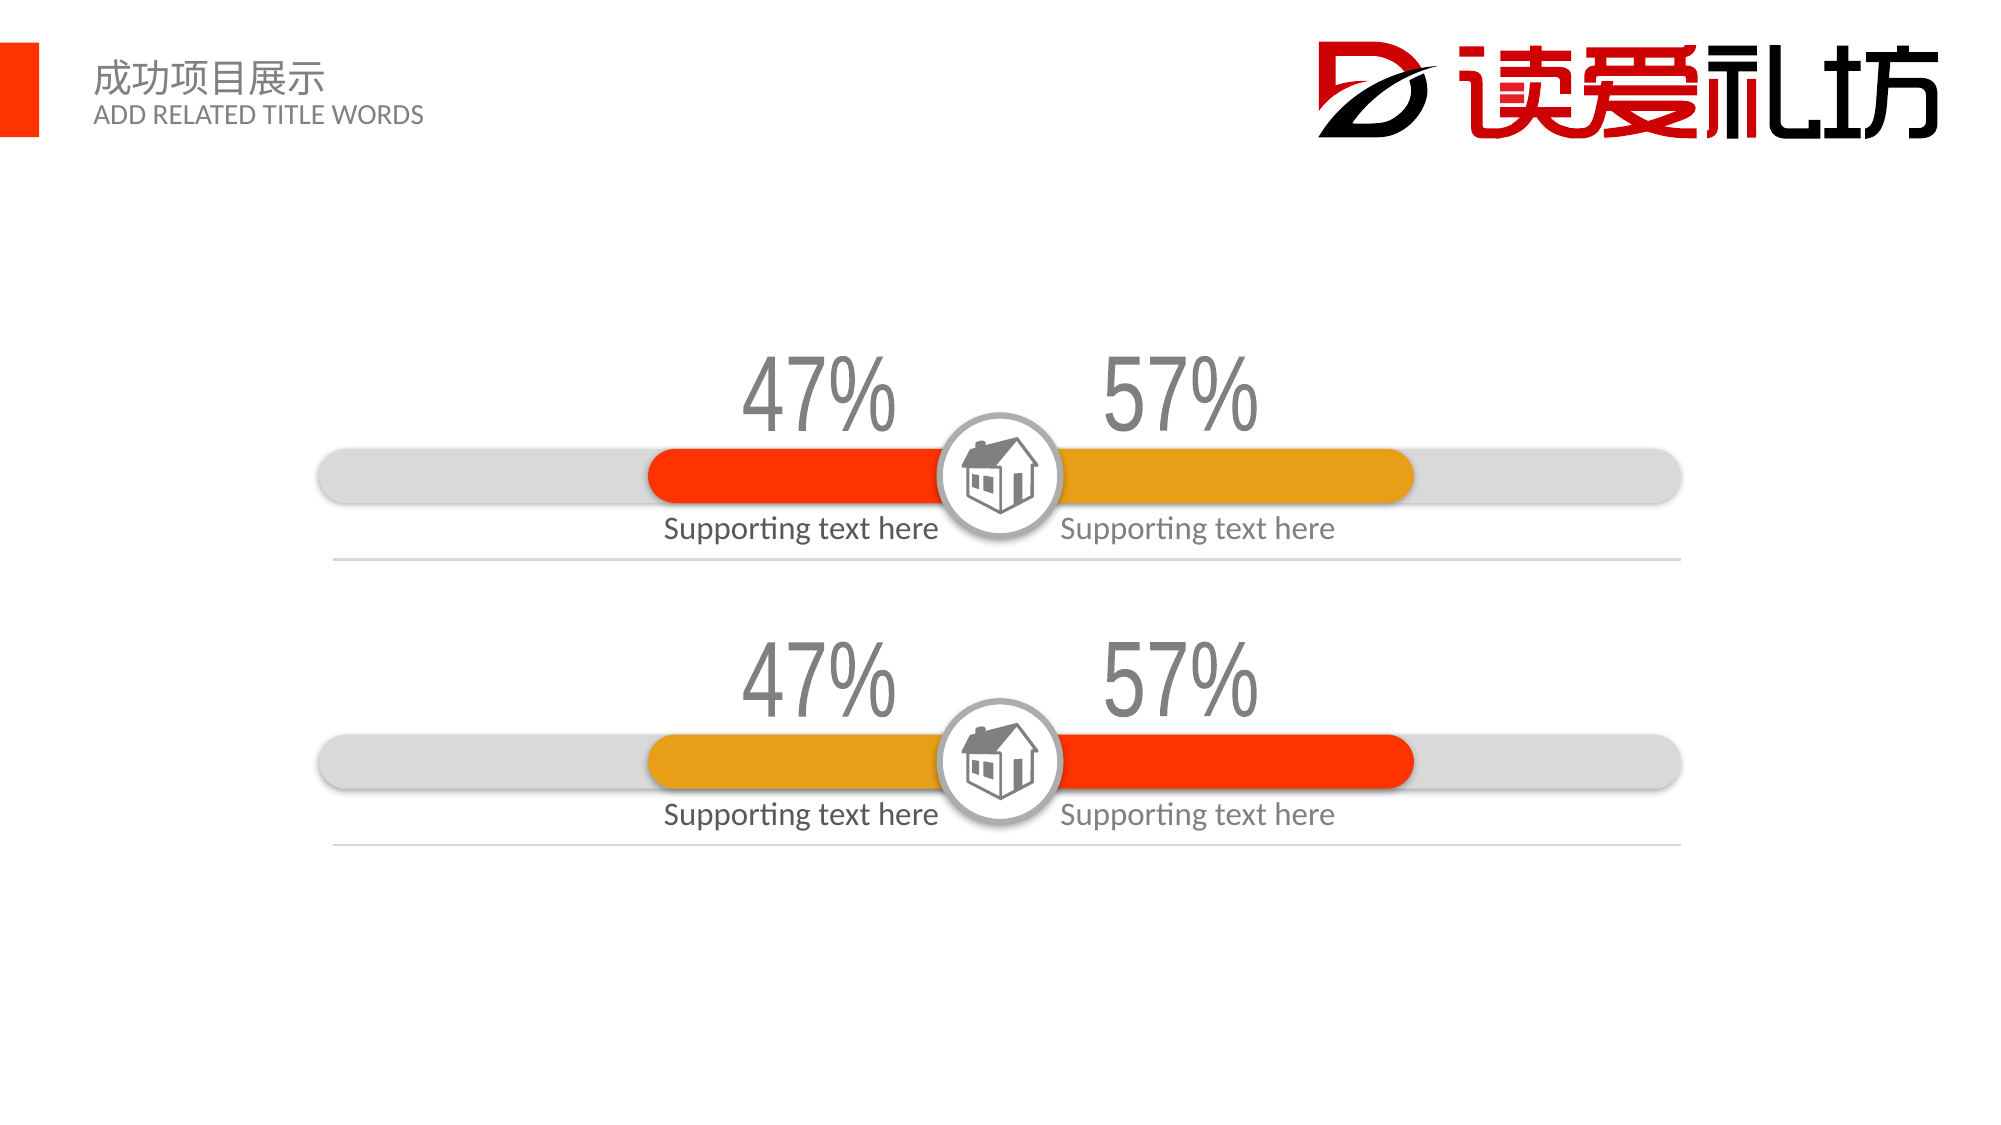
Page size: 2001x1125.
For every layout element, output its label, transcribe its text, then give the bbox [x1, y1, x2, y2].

text_box [647, 733, 934, 790]
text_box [939, 701, 1061, 823]
text_box [1066, 733, 1415, 790]
text_box Supporting text here [319, 800, 940, 834]
text_box [318, 448, 666, 504]
text_box [647, 448, 934, 504]
text_box Supporting text here [319, 514, 940, 548]
text_box [1394, 733, 1682, 790]
text_box Supporting text here [1060, 800, 1681, 834]
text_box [1318, 41, 1938, 140]
text_box Supporting text here [1060, 514, 1681, 548]
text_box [939, 415, 1061, 537]
text_box [1066, 448, 1415, 504]
text_box [318, 733, 666, 790]
text_box [1394, 448, 1682, 504]
